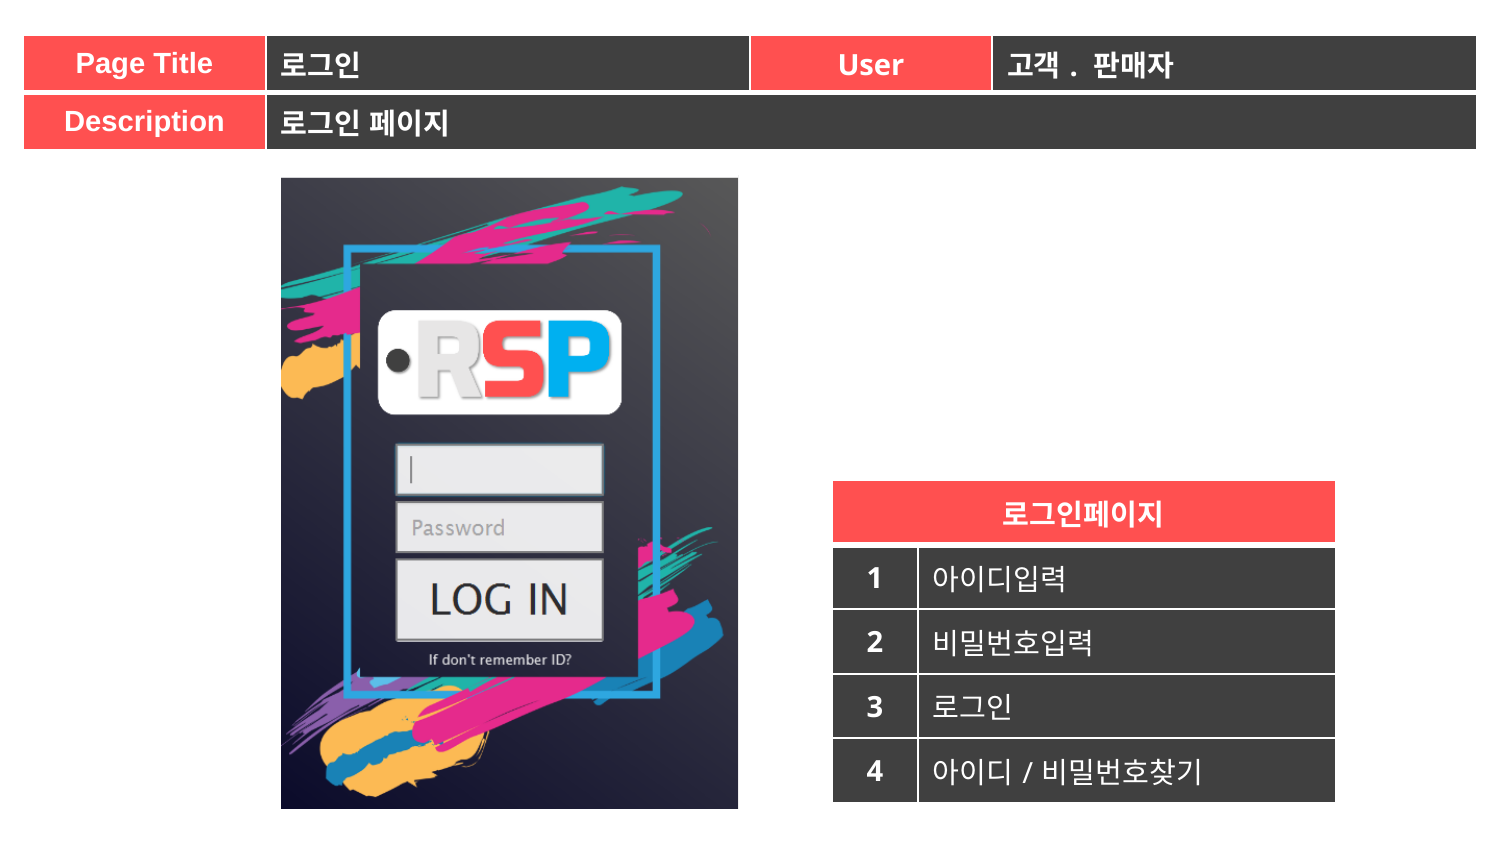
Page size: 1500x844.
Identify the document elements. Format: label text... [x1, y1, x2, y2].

table_cell 4 [833, 739, 917, 802]
table_cell 비밀번호입력 [919, 610, 1335, 673]
table_header Page Title [24, 36, 265, 90]
table_cell 로그인 [919, 675, 1335, 737]
table_cell 3 [833, 675, 917, 737]
table_cell 1 [833, 548, 917, 608]
picture [280, 175, 739, 809]
table_cell 아이디/비밀번호찾기 [919, 739, 1335, 802]
table_header User [751, 36, 991, 90]
table_cell 아이디입력 [919, 548, 1335, 608]
table_header 로그인 [267, 36, 749, 90]
table_cell 로그인 페이지 [267, 95, 1476, 149]
table_cell Description [24, 95, 265, 149]
table_header 로그인페이지 [833, 481, 1335, 542]
table_header 고객. 판매자 [993, 36, 1476, 90]
table_cell 2 [833, 610, 917, 673]
